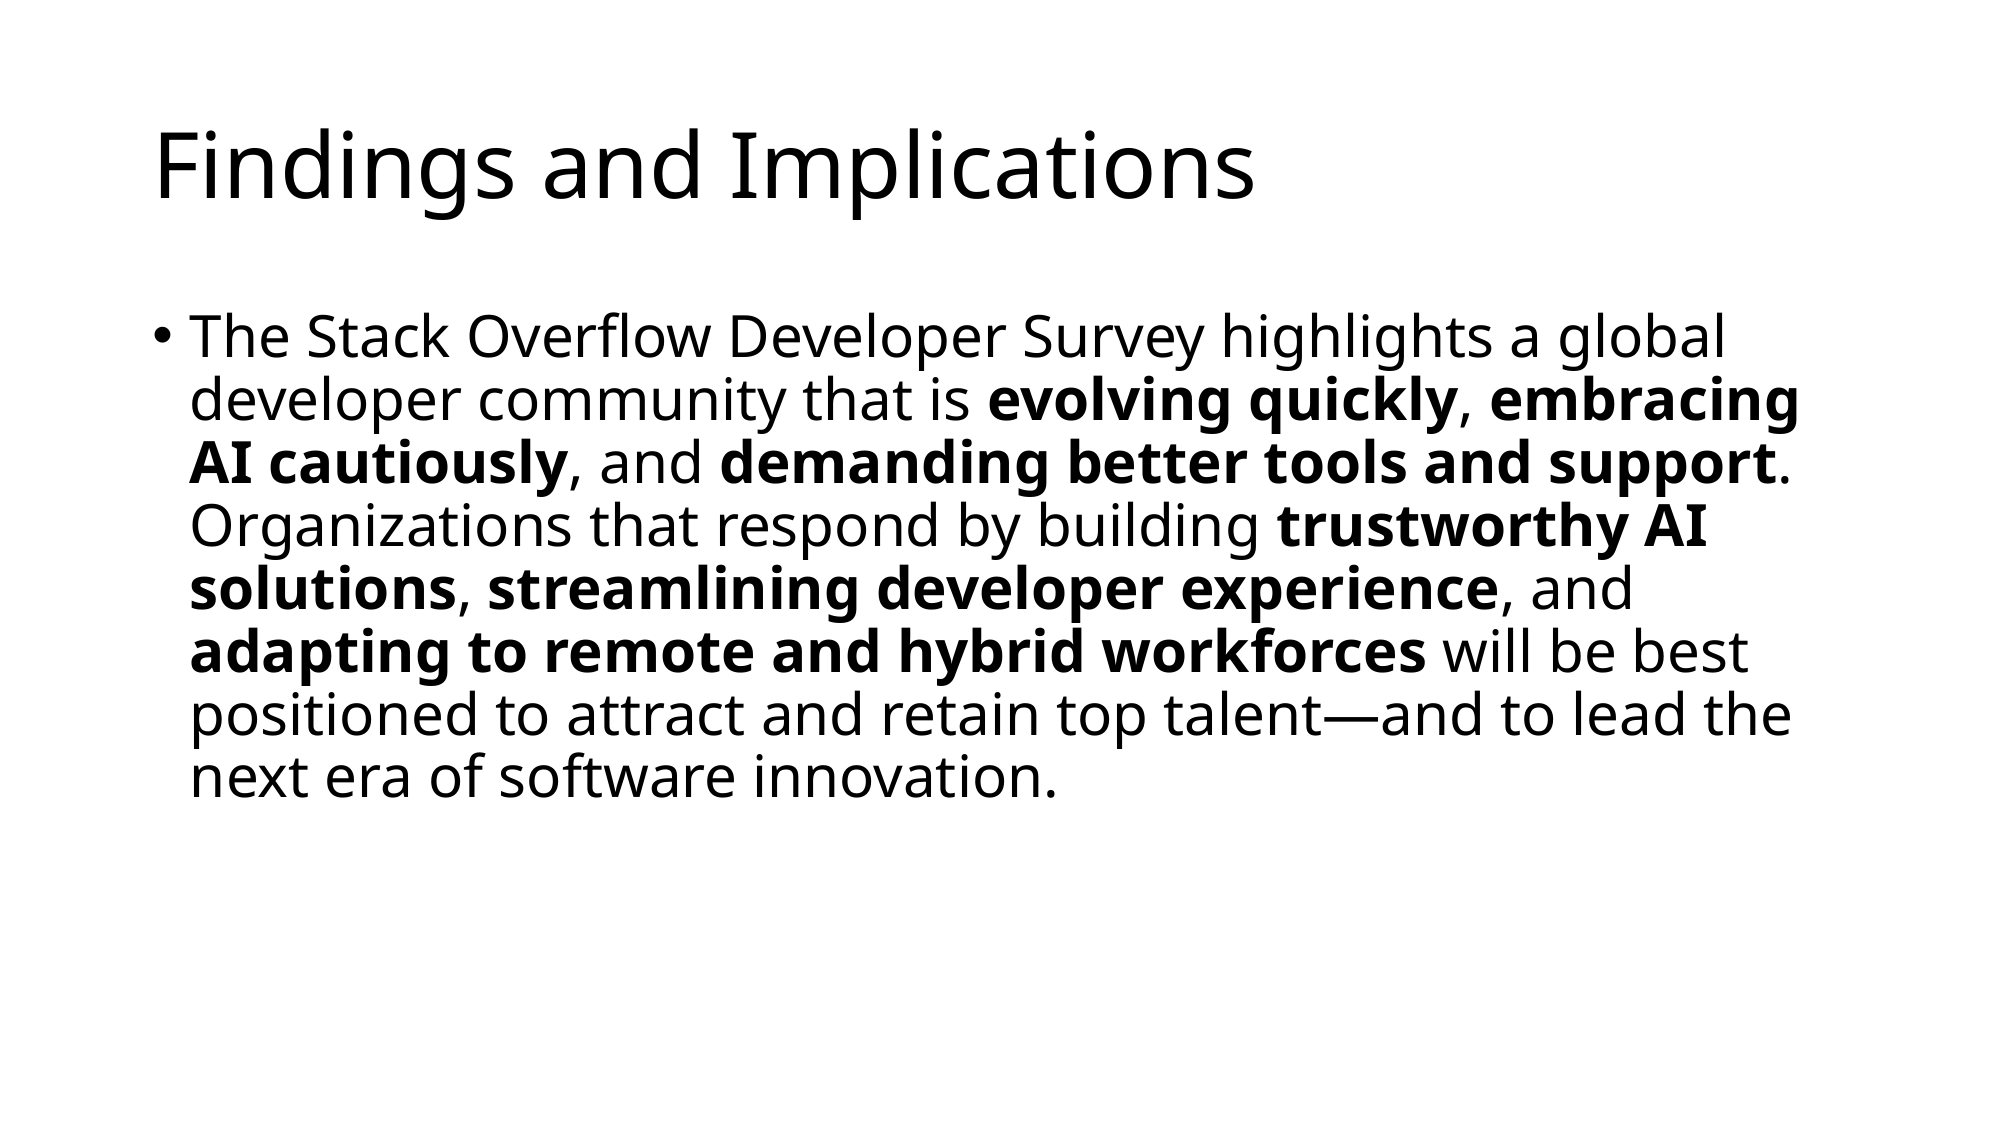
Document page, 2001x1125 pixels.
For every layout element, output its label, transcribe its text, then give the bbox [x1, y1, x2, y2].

title Findings and Implications [137, 59, 1863, 278]
list The Stack Overflow Developer Survey highlights a global developer community that is evolving quickly, embracing AI cautiously, and demanding better tools and support. Organizations that respond by building trustworthy AI solutions, streamlining developer experience, and adapting to remote and hybrid workforces will be best positioned to attract and retain top talent—and to lead the next era of software innovation. [137, 299, 1863, 1014]
